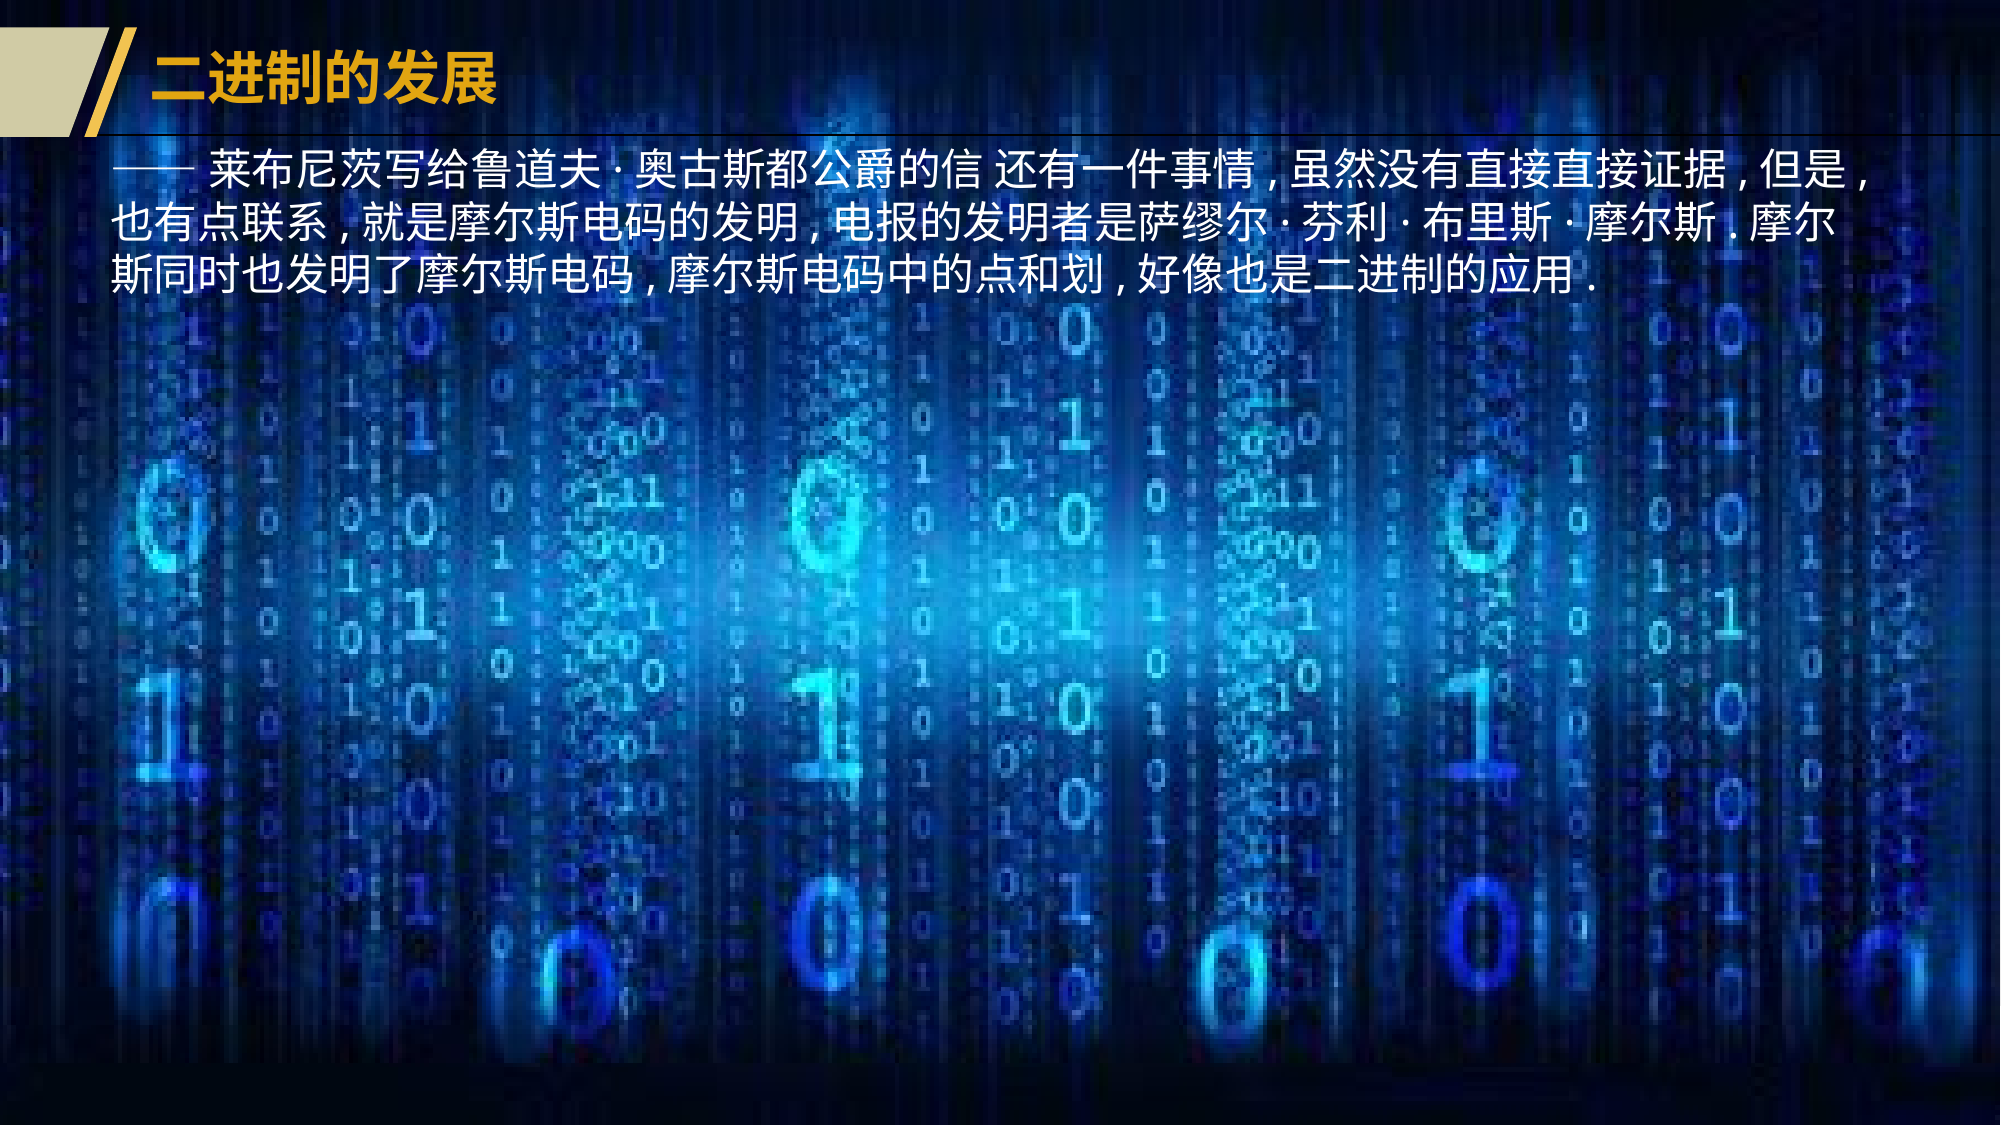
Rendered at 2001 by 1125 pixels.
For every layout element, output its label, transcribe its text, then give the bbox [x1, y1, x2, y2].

text_box ——莱布尼茨写给鲁道夫·奥古斯都公爵的信 还有一件事情,虽然没有直接直接证据,但是,也有点联系,就是摩尔斯电码的发明,电报的发明者是萨缪尔·芬利·布里斯·摩尔斯.摩尔斯同时也发明了摩尔斯电码,摩尔斯电码中的点和划,好像也是二进制的应用. [95, 134, 1881, 307]
picture [0, 0, 2000, 1125]
list 二进制的发展 [134, 41, 1920, 121]
